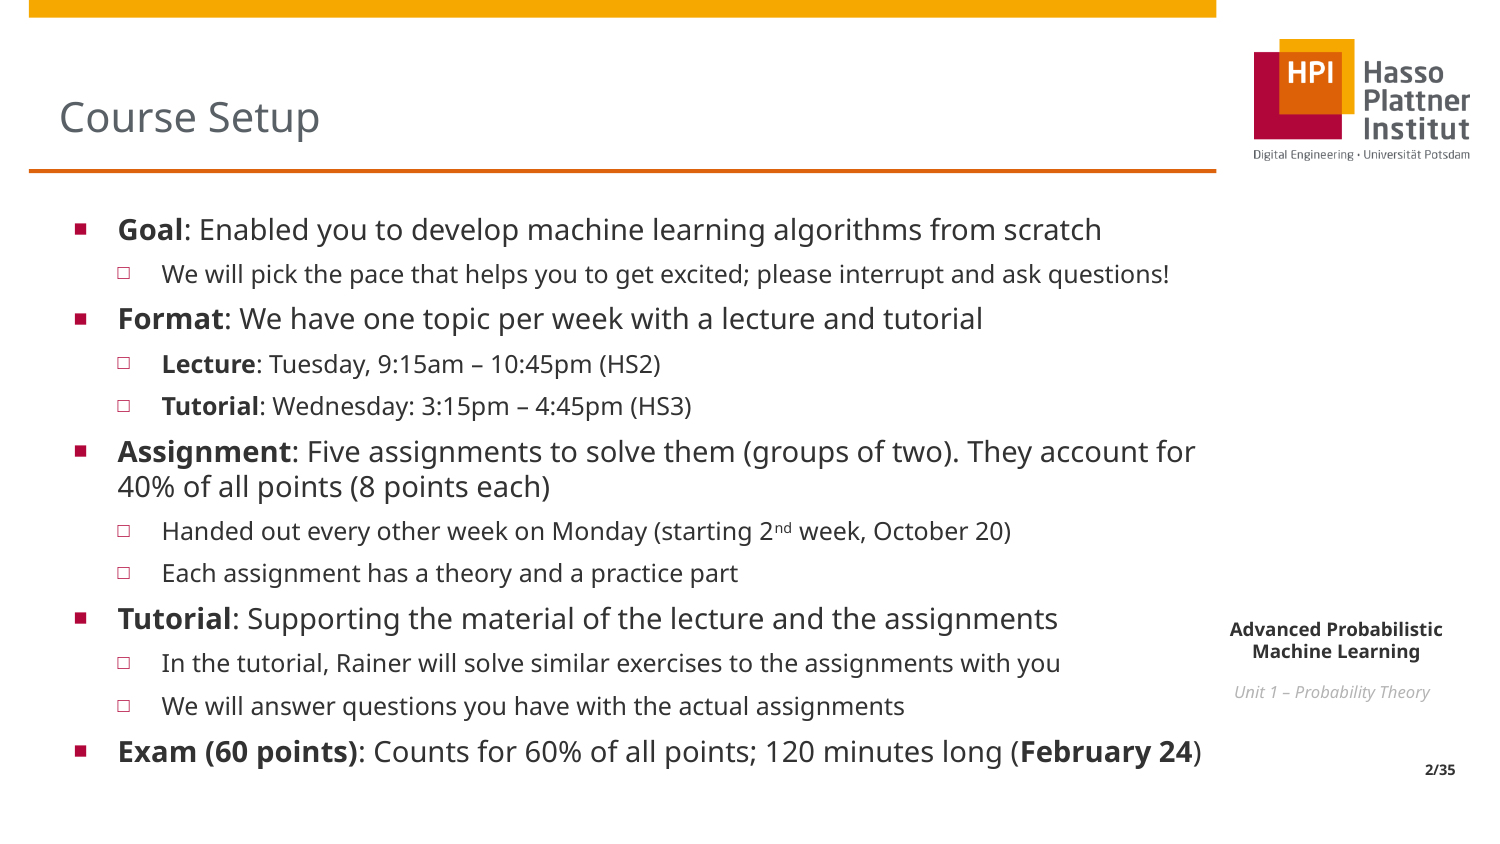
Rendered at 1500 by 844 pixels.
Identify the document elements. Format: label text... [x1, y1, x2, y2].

title Course Setup [58, 17, 1187, 170]
picture [1254, 39, 1470, 161]
list Goal: Enabled you to develop machine learning algorithms from scratch We will pick the pace that helps you to get excited; please interrupt and ask questions! Format: We have one topic per week with a lecture and tutorial Lecture: Tuesday, 9:15am – 10:45pm (HS2) Tutorial: Wednesday: 3:15pm – 4:45pm (HS3) Assignment: Five assignments to solve them (groups of two). They account for 40% of all points (8 points each) Handed out every other week on Monday (starting 2nd week, October 20) Each assignment has a theory and a practice part Tutorial: Supporting the material of the lecture and the assignments In the tutorial, Rainer will solve similar exercises to the assignments with you We will answer questions you have with the actual assignments Exam (60 points): Counts for 60% of all points; 120 minutes long (February 24) [58, 203, 1235, 788]
